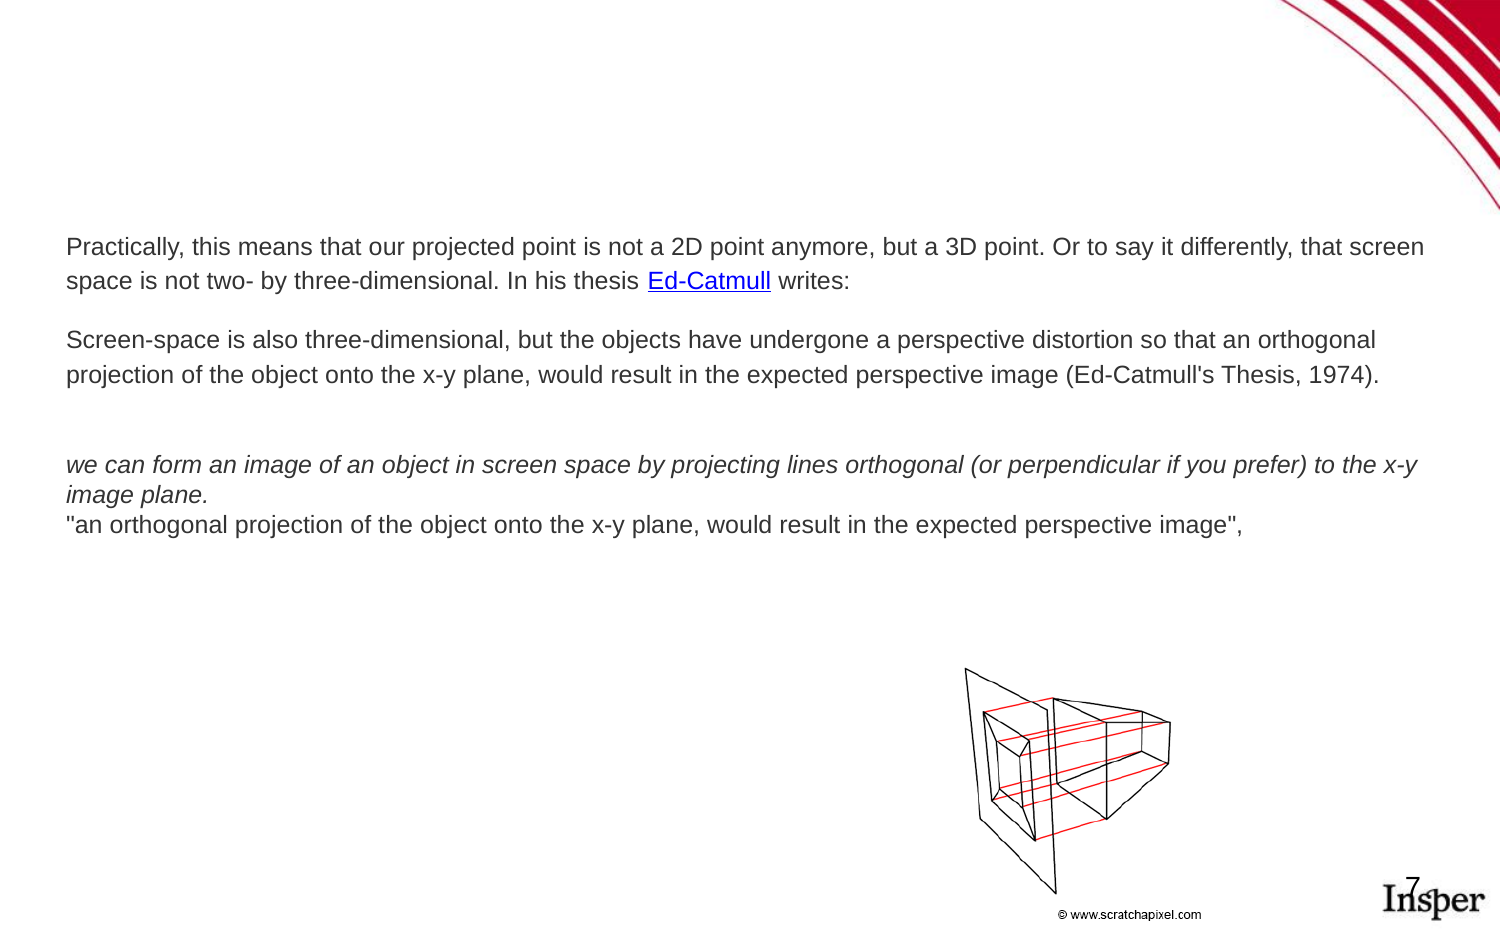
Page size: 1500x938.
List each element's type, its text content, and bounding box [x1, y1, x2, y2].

picture [249, 0, 1500, 938]
list Practically, this means that our projected point is not a 2D point anymore, but a 3D point. Or to say it differently, that screen space is not two- by three-dimensional. In his thesis Ed-Catmull writes: Screen-space is also three-dimensional, but the objects have undergone a perspective distortion so that an orthogonal projection of the object onto the x-y plane, would result in the expected perspective image (Ed-Catmull's Thesis, 1974). we can form an image of an object in screen space by projecting lines orthogonal (or perpendicular if you prefer) to the x-y image plane. "an orthogonal projection of the object onto the x-y plane, would result in the expected perspective image", [51, 210, 1449, 589]
slide_number 7 [1389, 849, 1480, 922]
